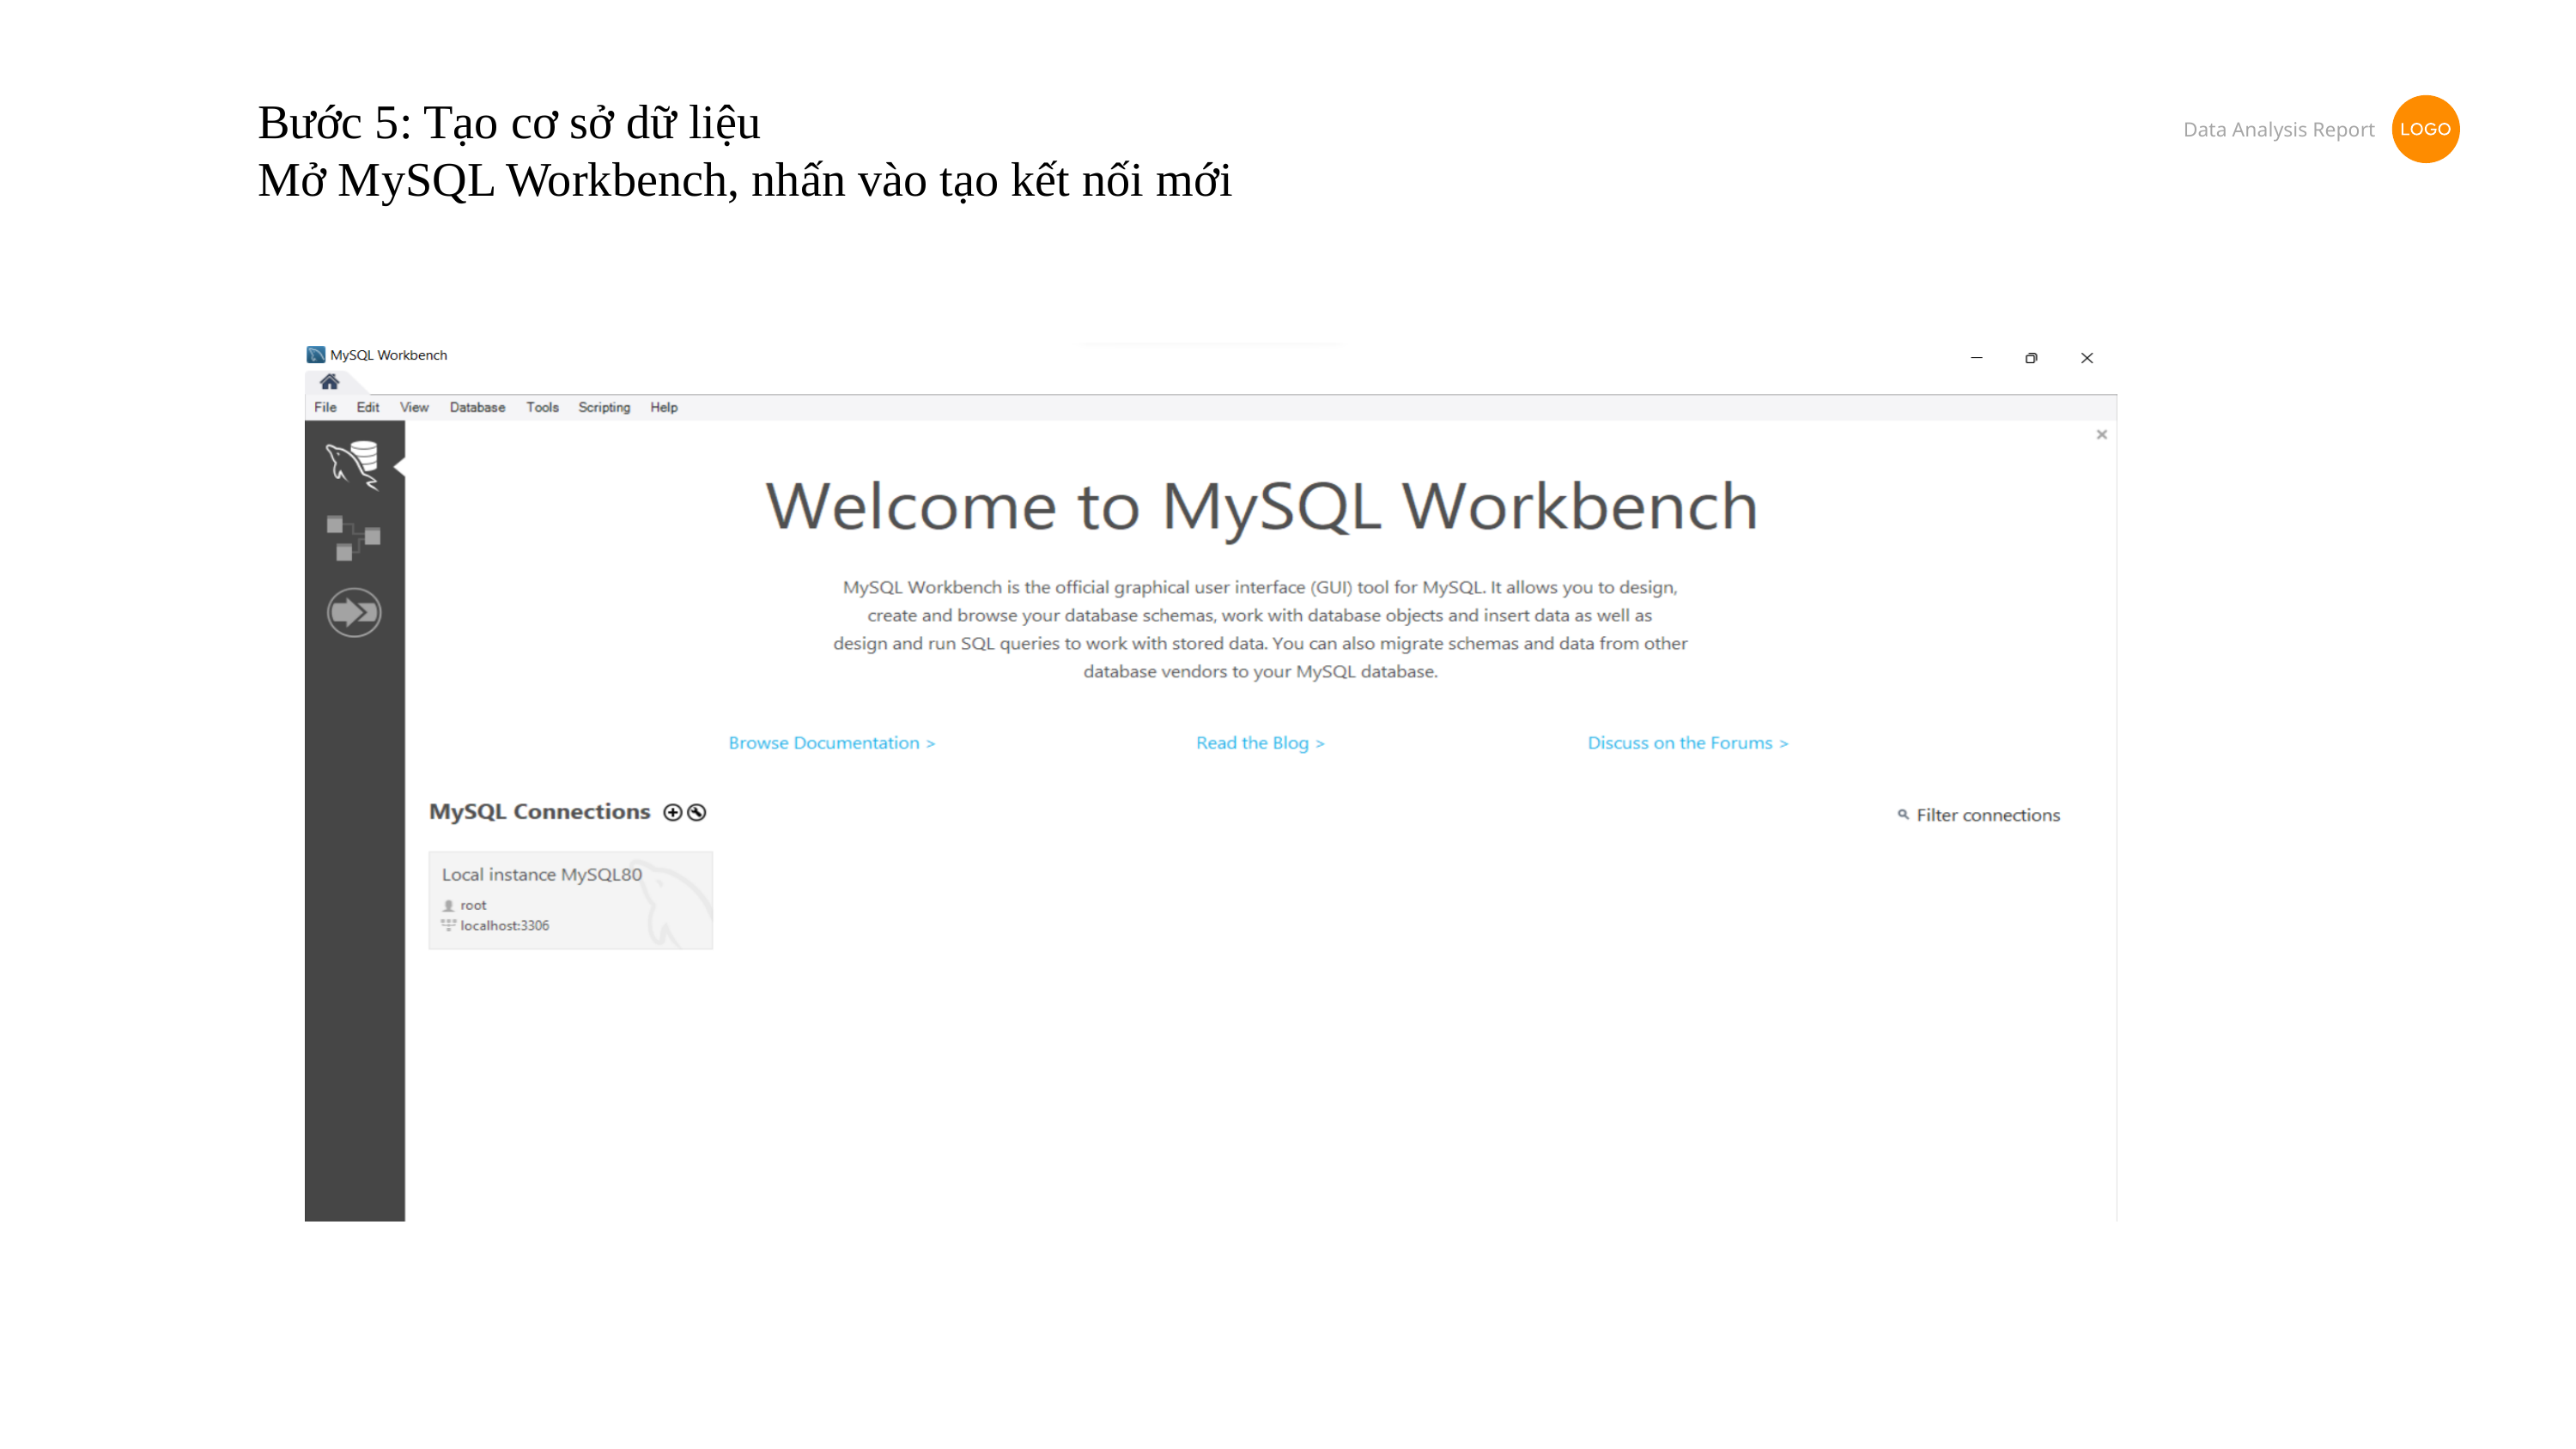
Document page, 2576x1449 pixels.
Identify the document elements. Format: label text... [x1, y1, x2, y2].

picture [305, 343, 2117, 1222]
text_box Bước 5: Tạo cơ sở dữ liệu Mở MySQL Workbench, nhấn vào tạo kết nối mới [245, 83, 1534, 270]
